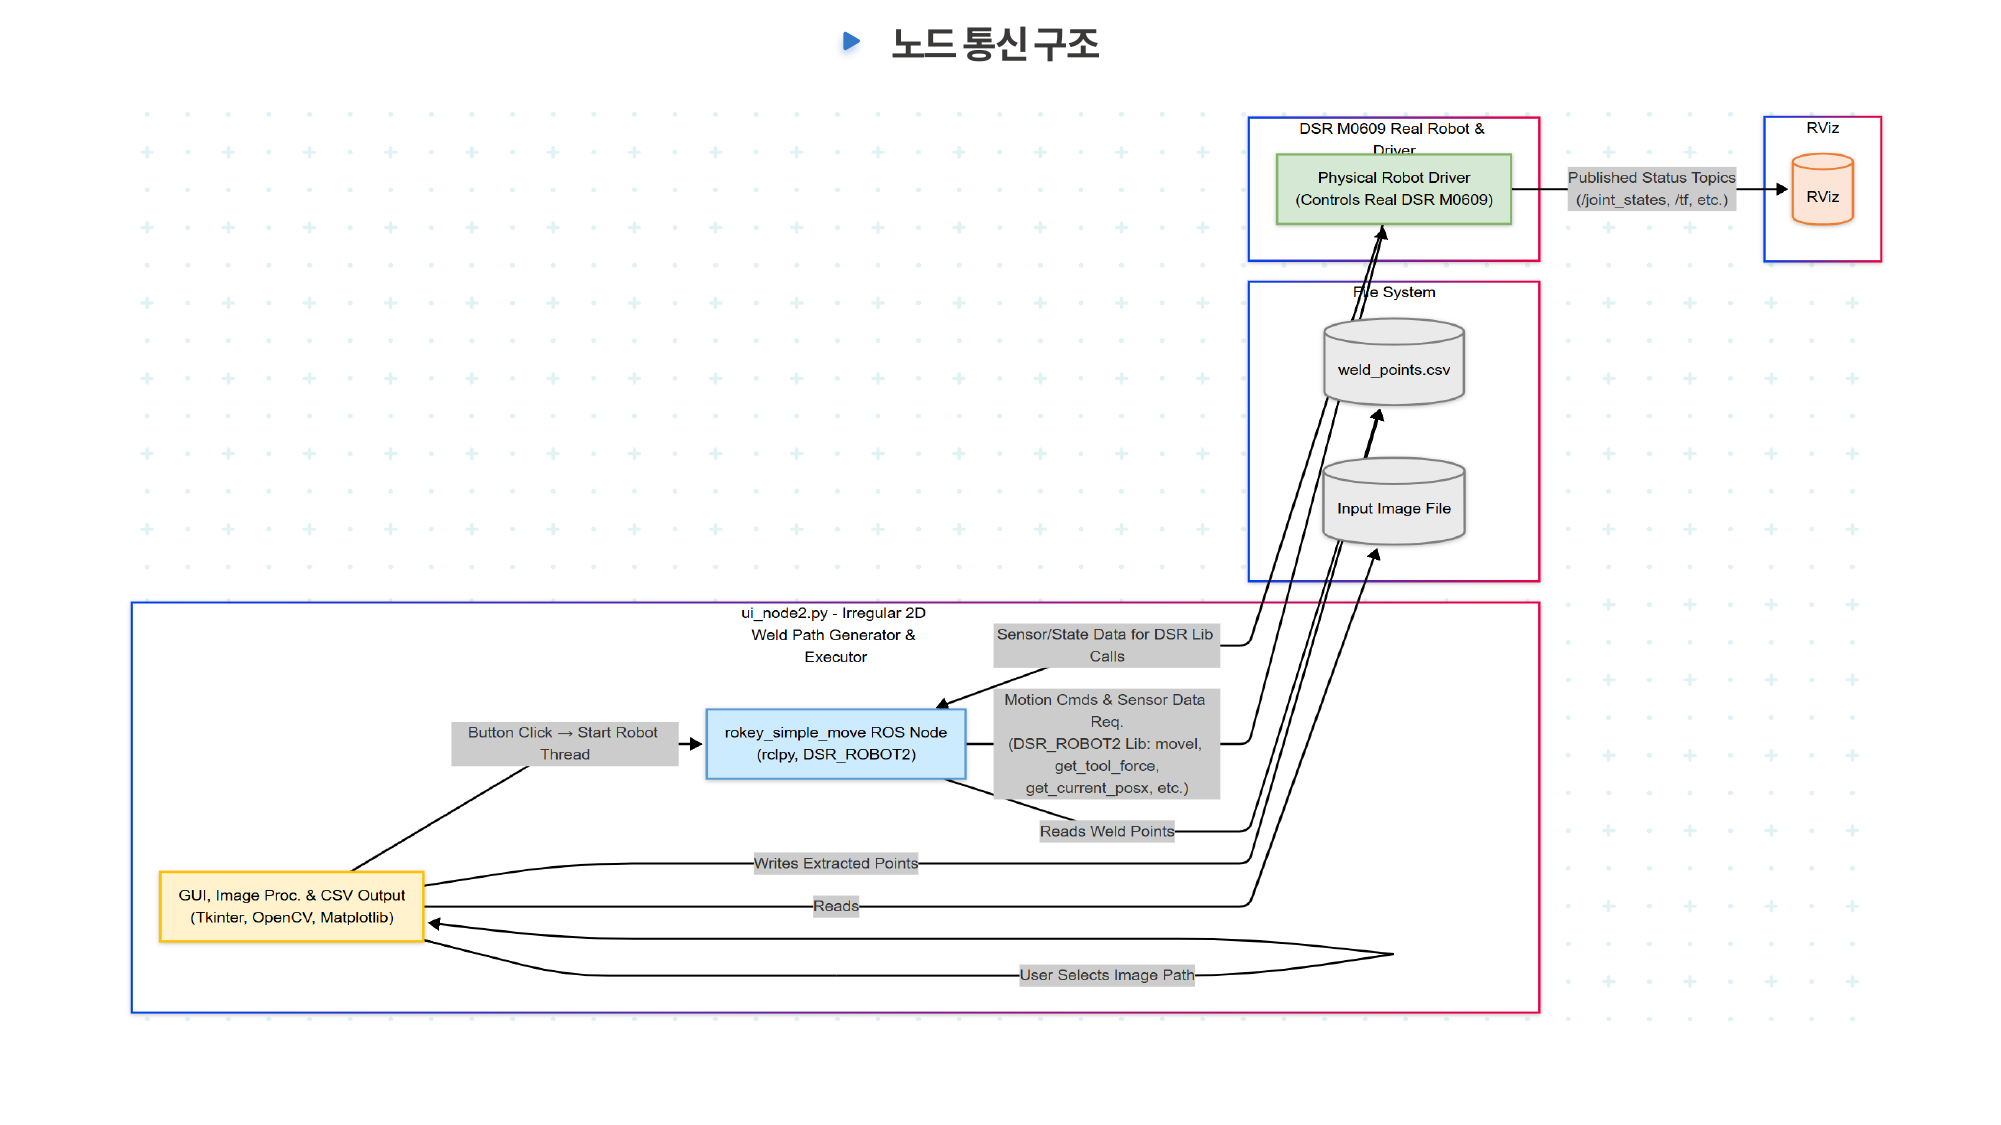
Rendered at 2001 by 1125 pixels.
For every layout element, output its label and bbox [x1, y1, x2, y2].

text_box [843, 13, 1157, 75]
picture [113, 102, 1888, 1022]
